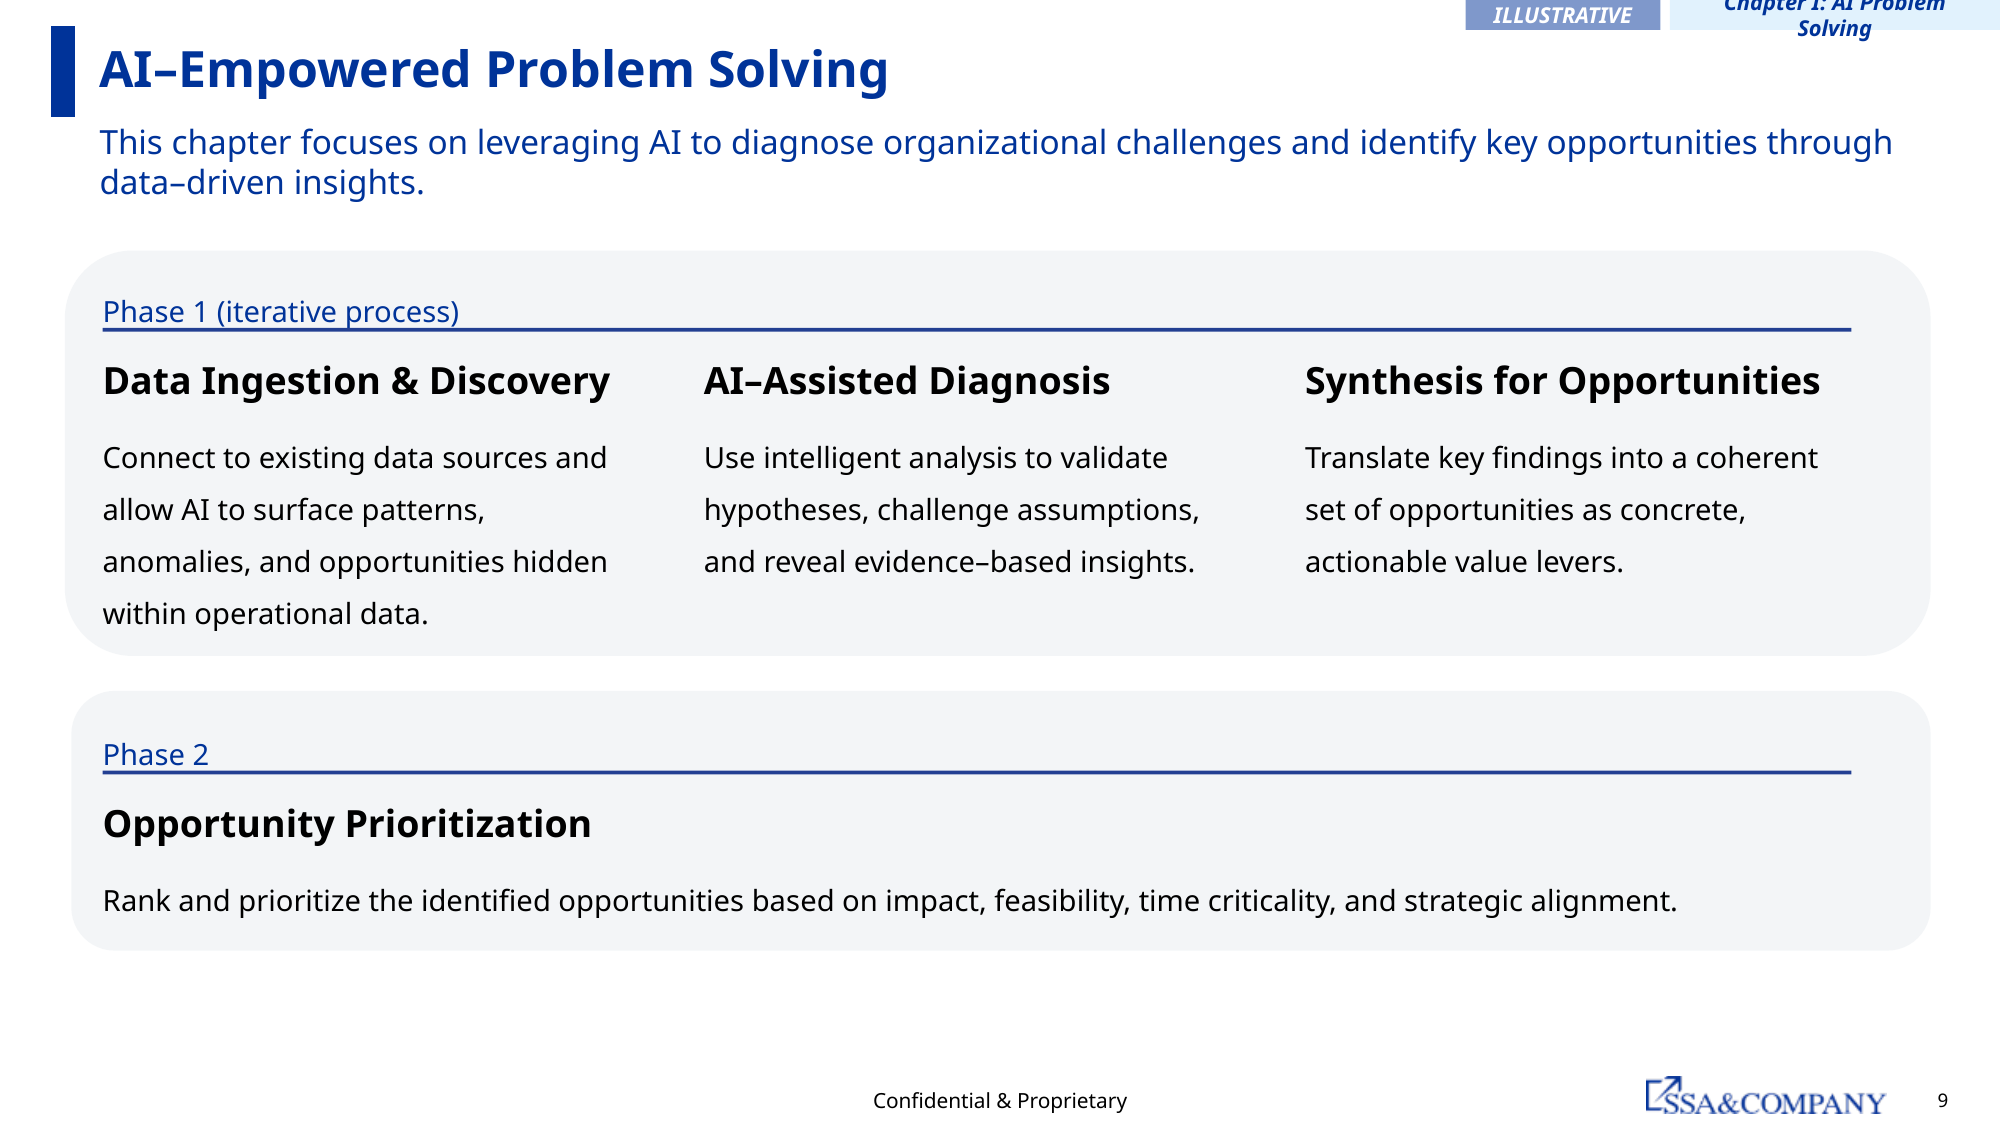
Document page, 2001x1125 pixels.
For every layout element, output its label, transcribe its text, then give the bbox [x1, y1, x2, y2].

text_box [64, 250, 1931, 970]
footer Confidential & Proprietary [662, 1081, 1338, 1120]
text_box ILLUSTRATIVE [1465, 0, 1661, 30]
list This chapter focuses on leveraging AI to diagnose organizational challenges and identify key opportunities through data–driven insights. [84, 114, 1951, 156]
title AI–Empowered Problem Solving [84, 33, 1951, 110]
picture [1646, 1076, 1887, 1114]
text_box Chapter I: AI Problem Solving [1669, 0, 2000, 30]
